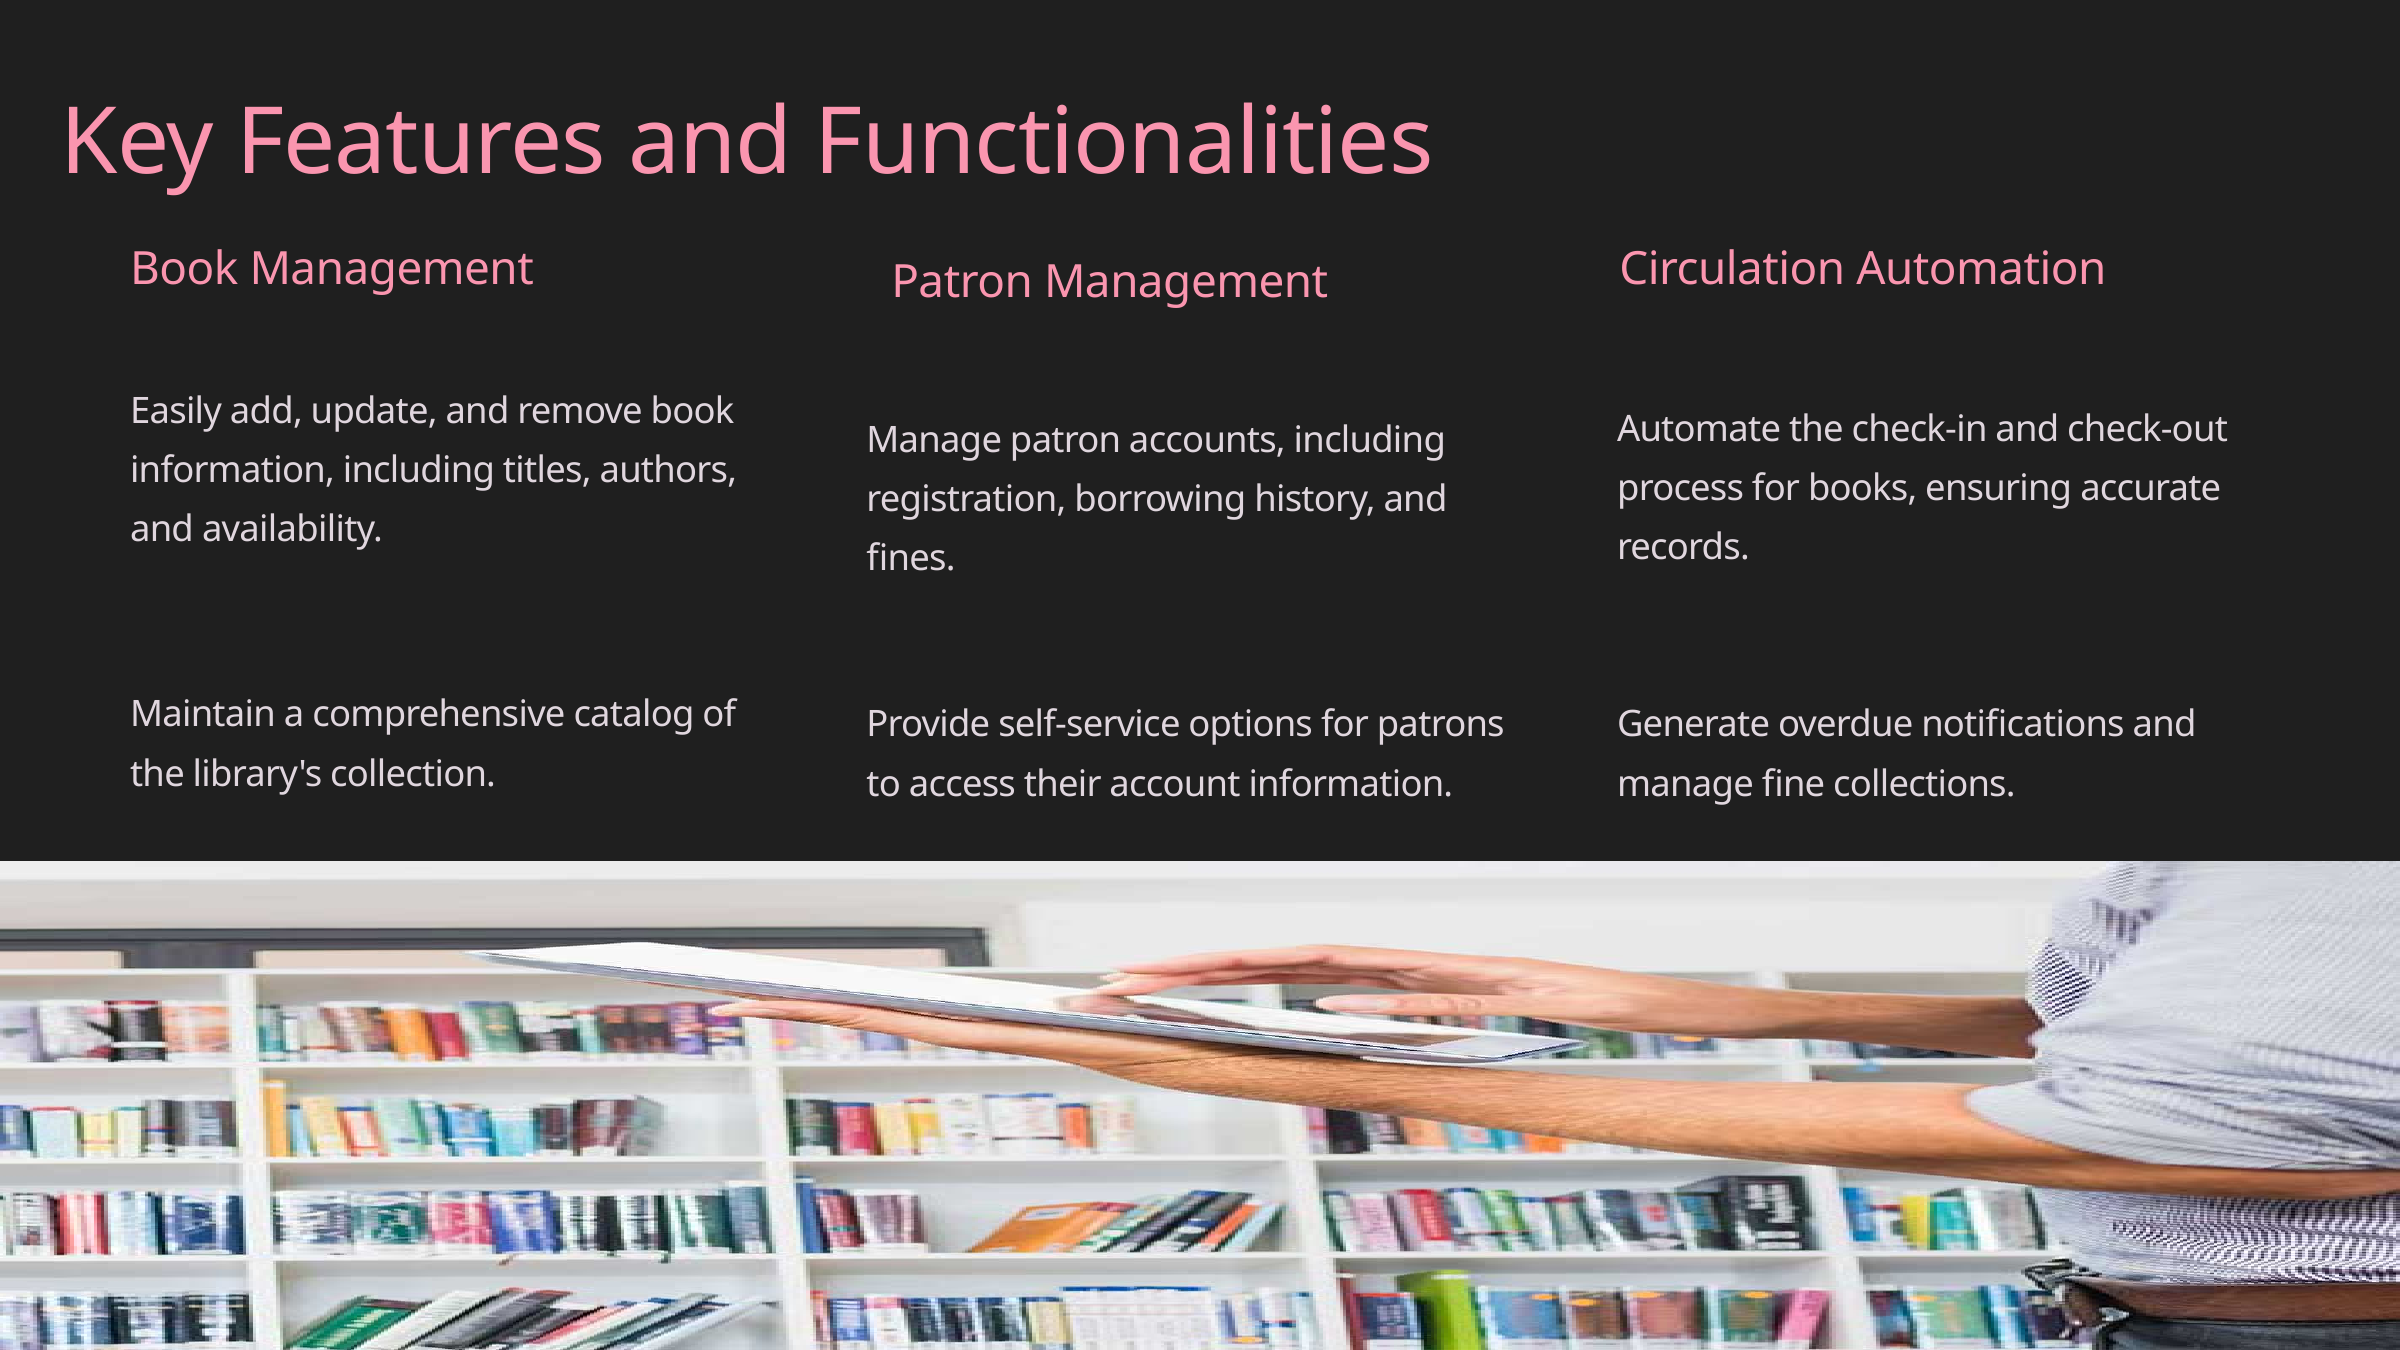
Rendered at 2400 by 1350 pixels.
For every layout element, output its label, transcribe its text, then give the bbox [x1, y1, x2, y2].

text_box Manage patron accounts, including registration, borrowing history, and fines. [866, 400, 1519, 579]
text_box Circulation Automation [1619, 236, 2085, 295]
text_box Easily add, update, and remove book information, including titles, authors, and availability. [130, 371, 783, 550]
text_box Provide self-service options for patrons to access their account information. [866, 684, 1519, 804]
text_box Maintain a comprehensive catalog of the library's collection. [130, 674, 783, 794]
text_box Book Management [130, 236, 596, 295]
text_box Generate overdue notifications and manage fine collections. [1617, 684, 2270, 804]
text_box Patron Management [891, 249, 1357, 308]
picture [0, 861, 2400, 1350]
text_box Automate the check-in and check-out process for books, ensuring accurate records. [1617, 388, 2270, 568]
text_box Key Features and Functionalities [60, 76, 1241, 194]
